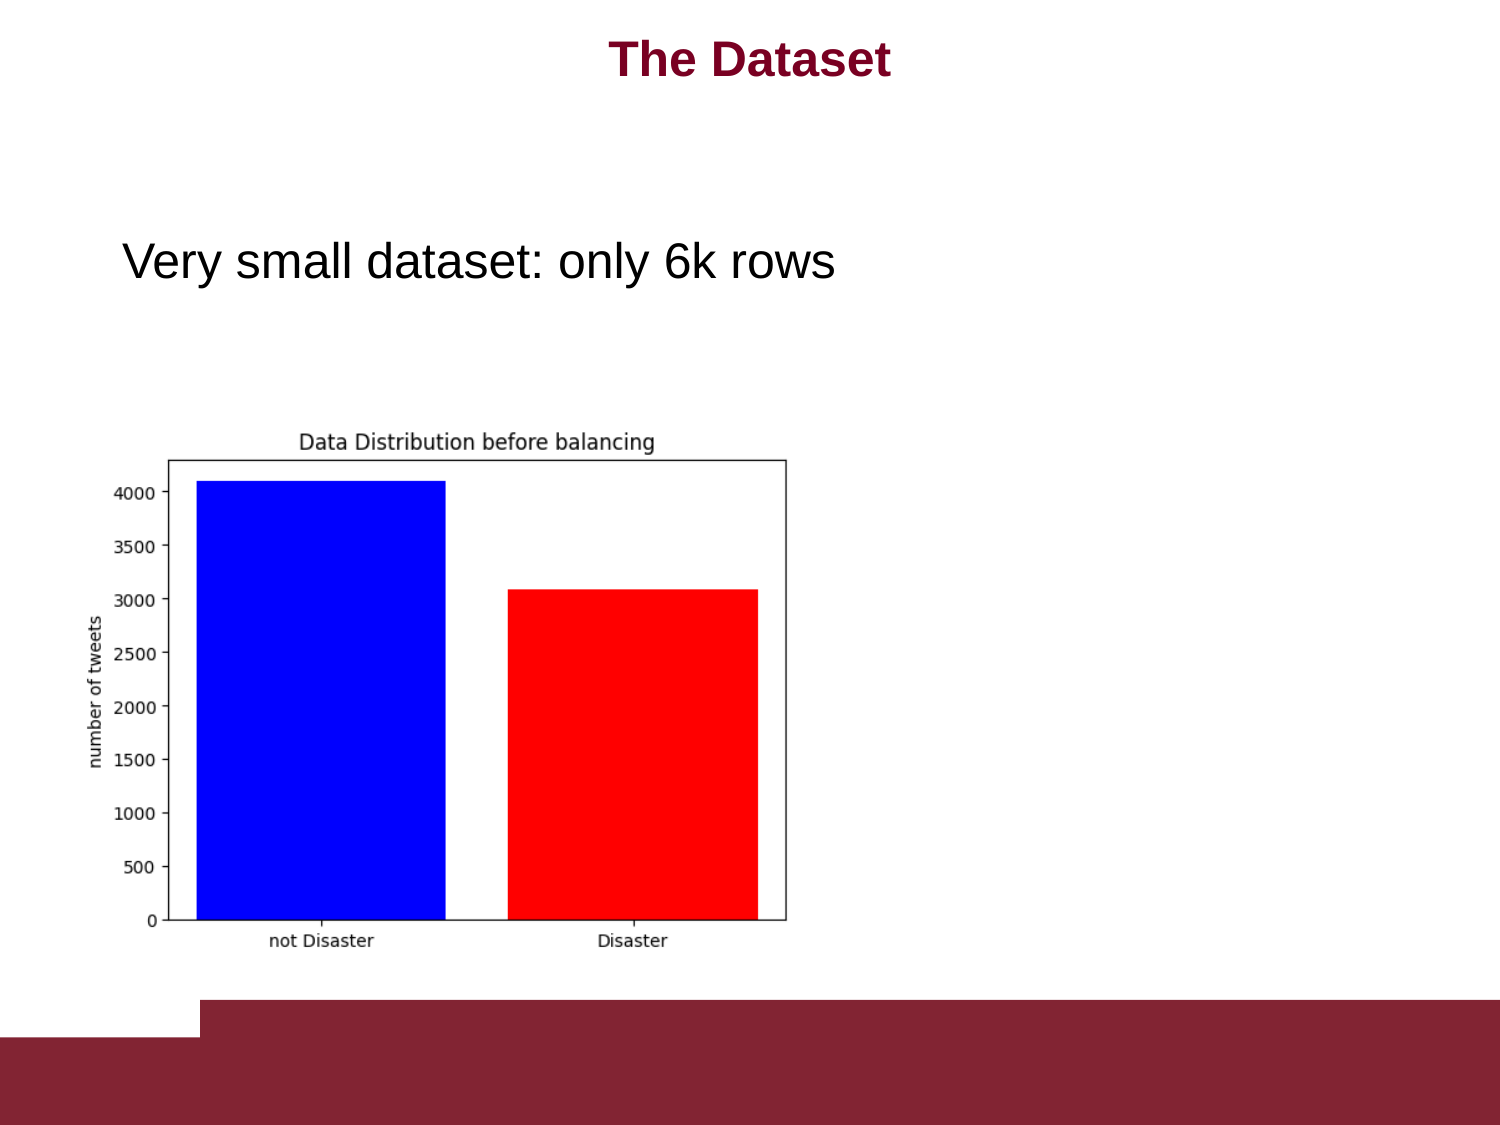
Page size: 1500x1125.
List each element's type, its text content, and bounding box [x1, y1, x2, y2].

text_box Very small dataset: only 6k rows [107, 179, 1348, 339]
text_box The Dataset [129, 18, 1370, 102]
picture [76, 420, 798, 962]
